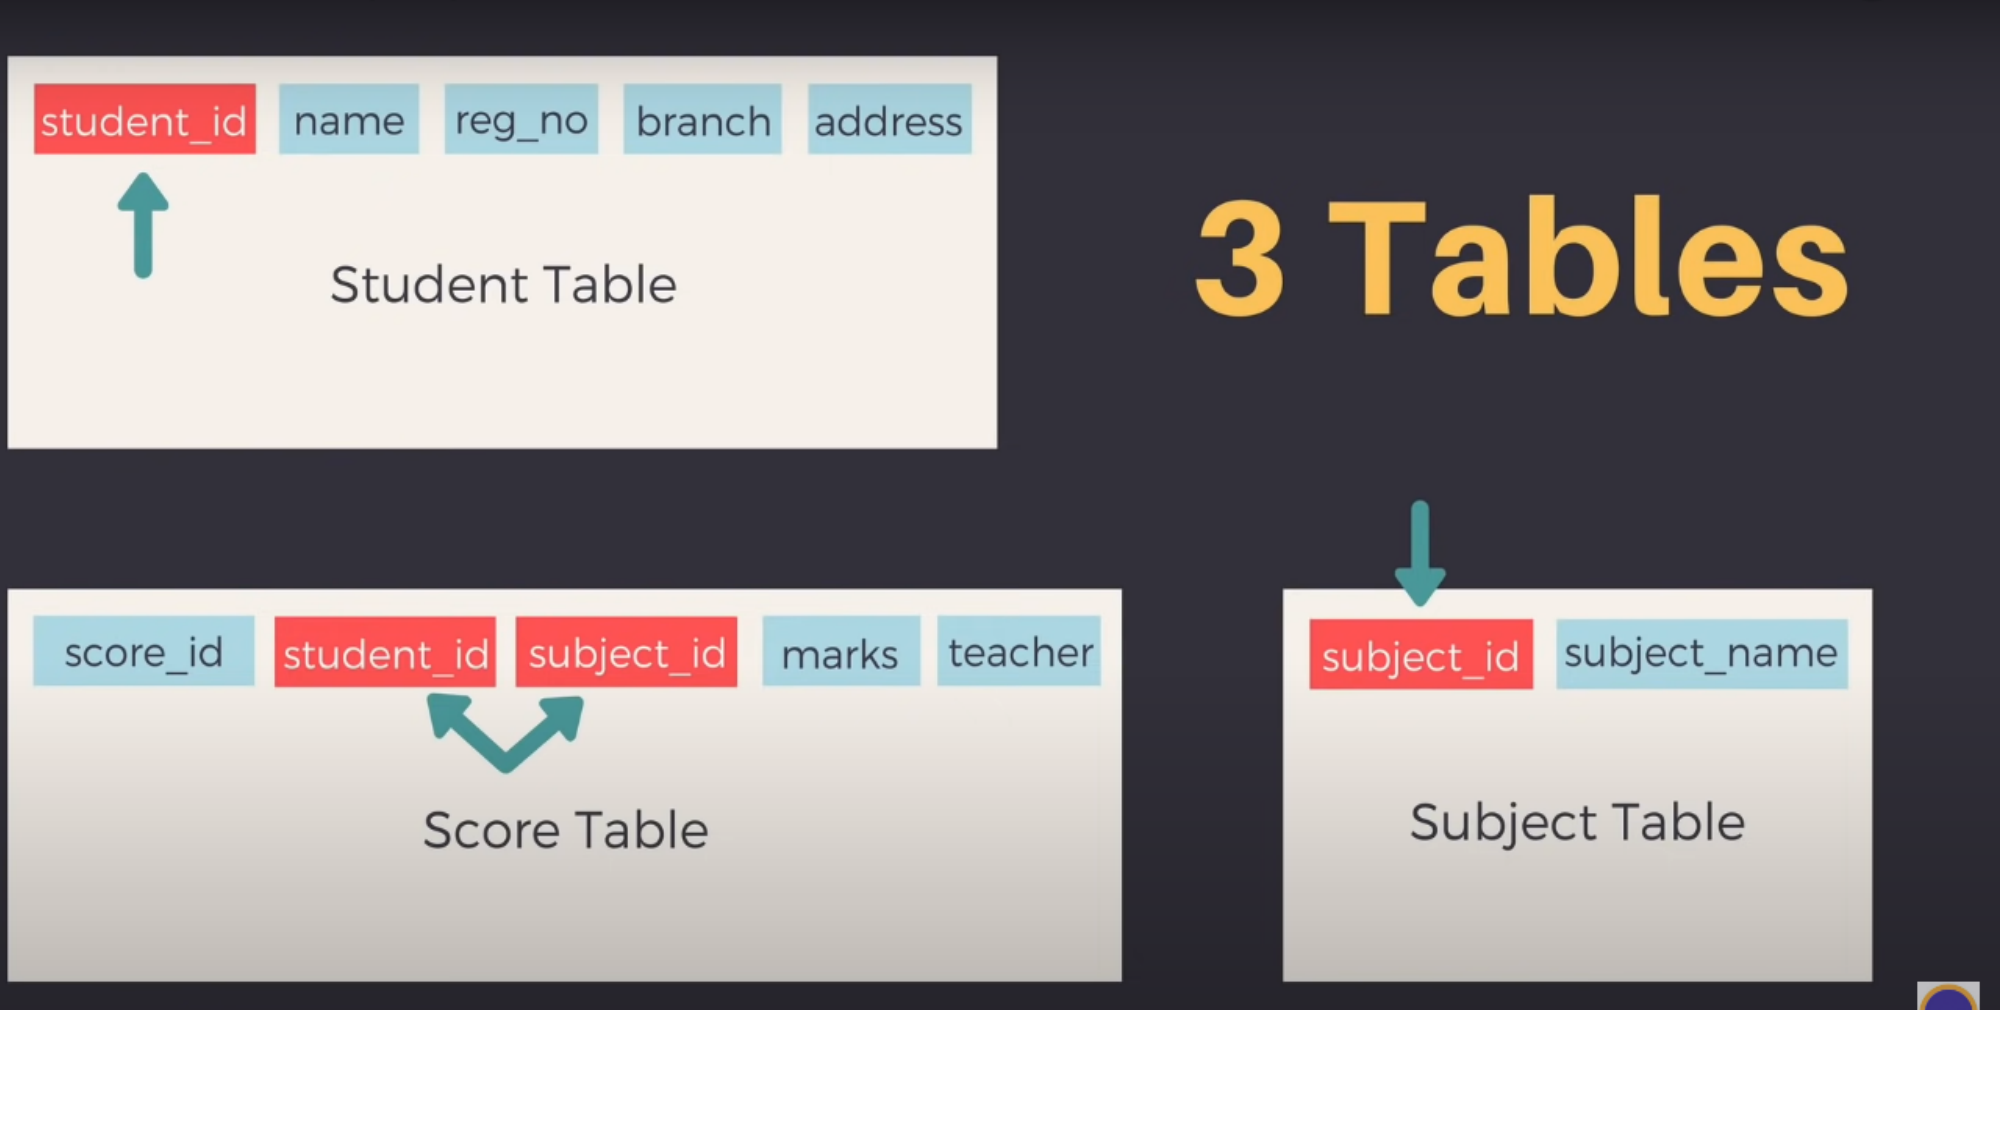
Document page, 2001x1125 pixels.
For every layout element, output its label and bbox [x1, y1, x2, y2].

picture [0, 0, 2000, 1010]
